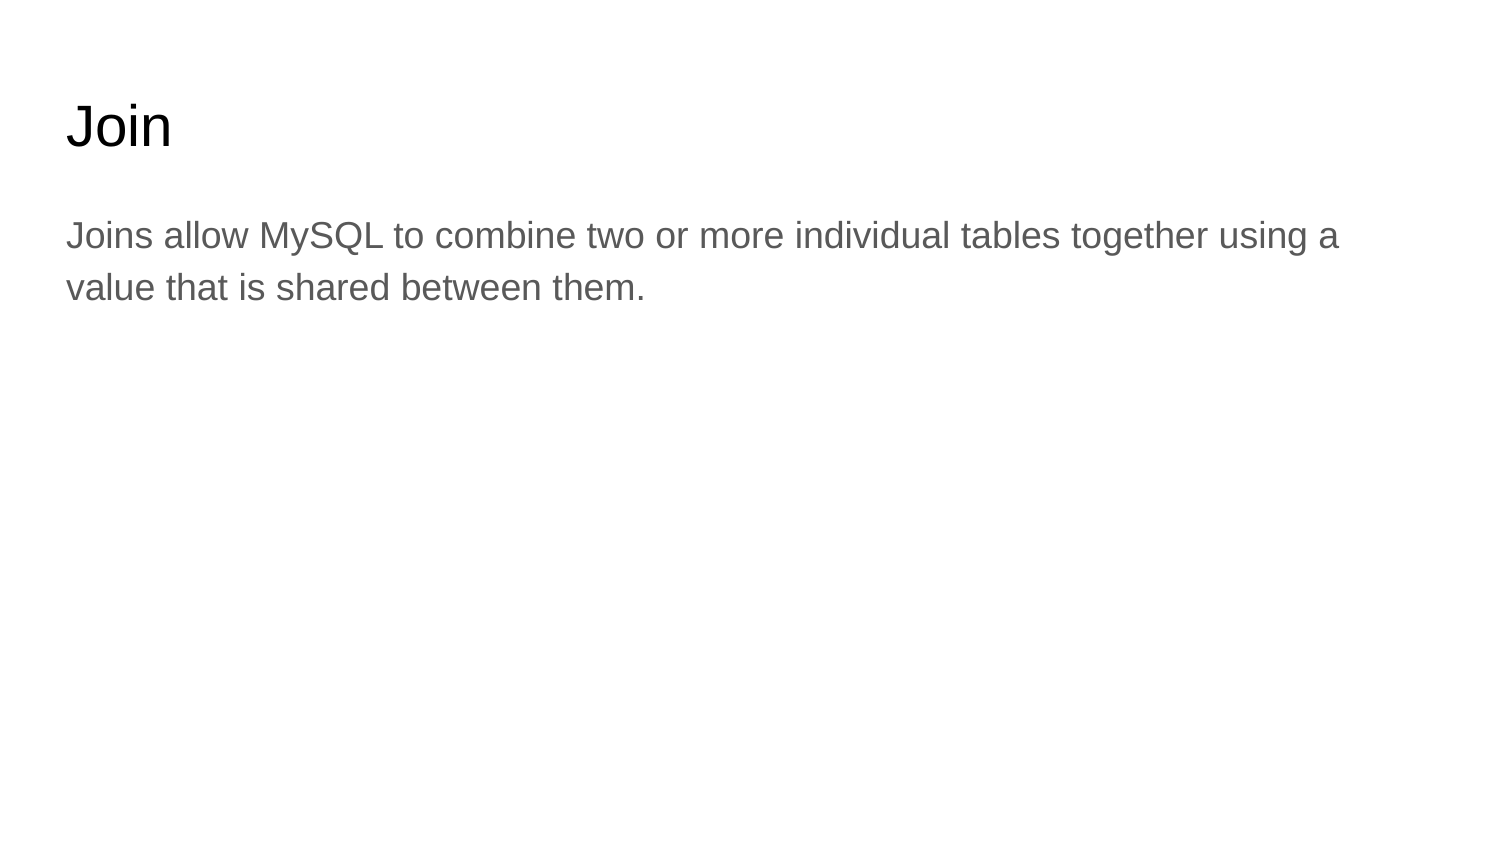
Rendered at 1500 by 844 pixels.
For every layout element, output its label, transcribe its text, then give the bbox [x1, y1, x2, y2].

list Joins allow MySQL to combine two or more individual tables together using a value that is shared between them. [51, 189, 1449, 750]
title Join [51, 72, 1449, 167]
